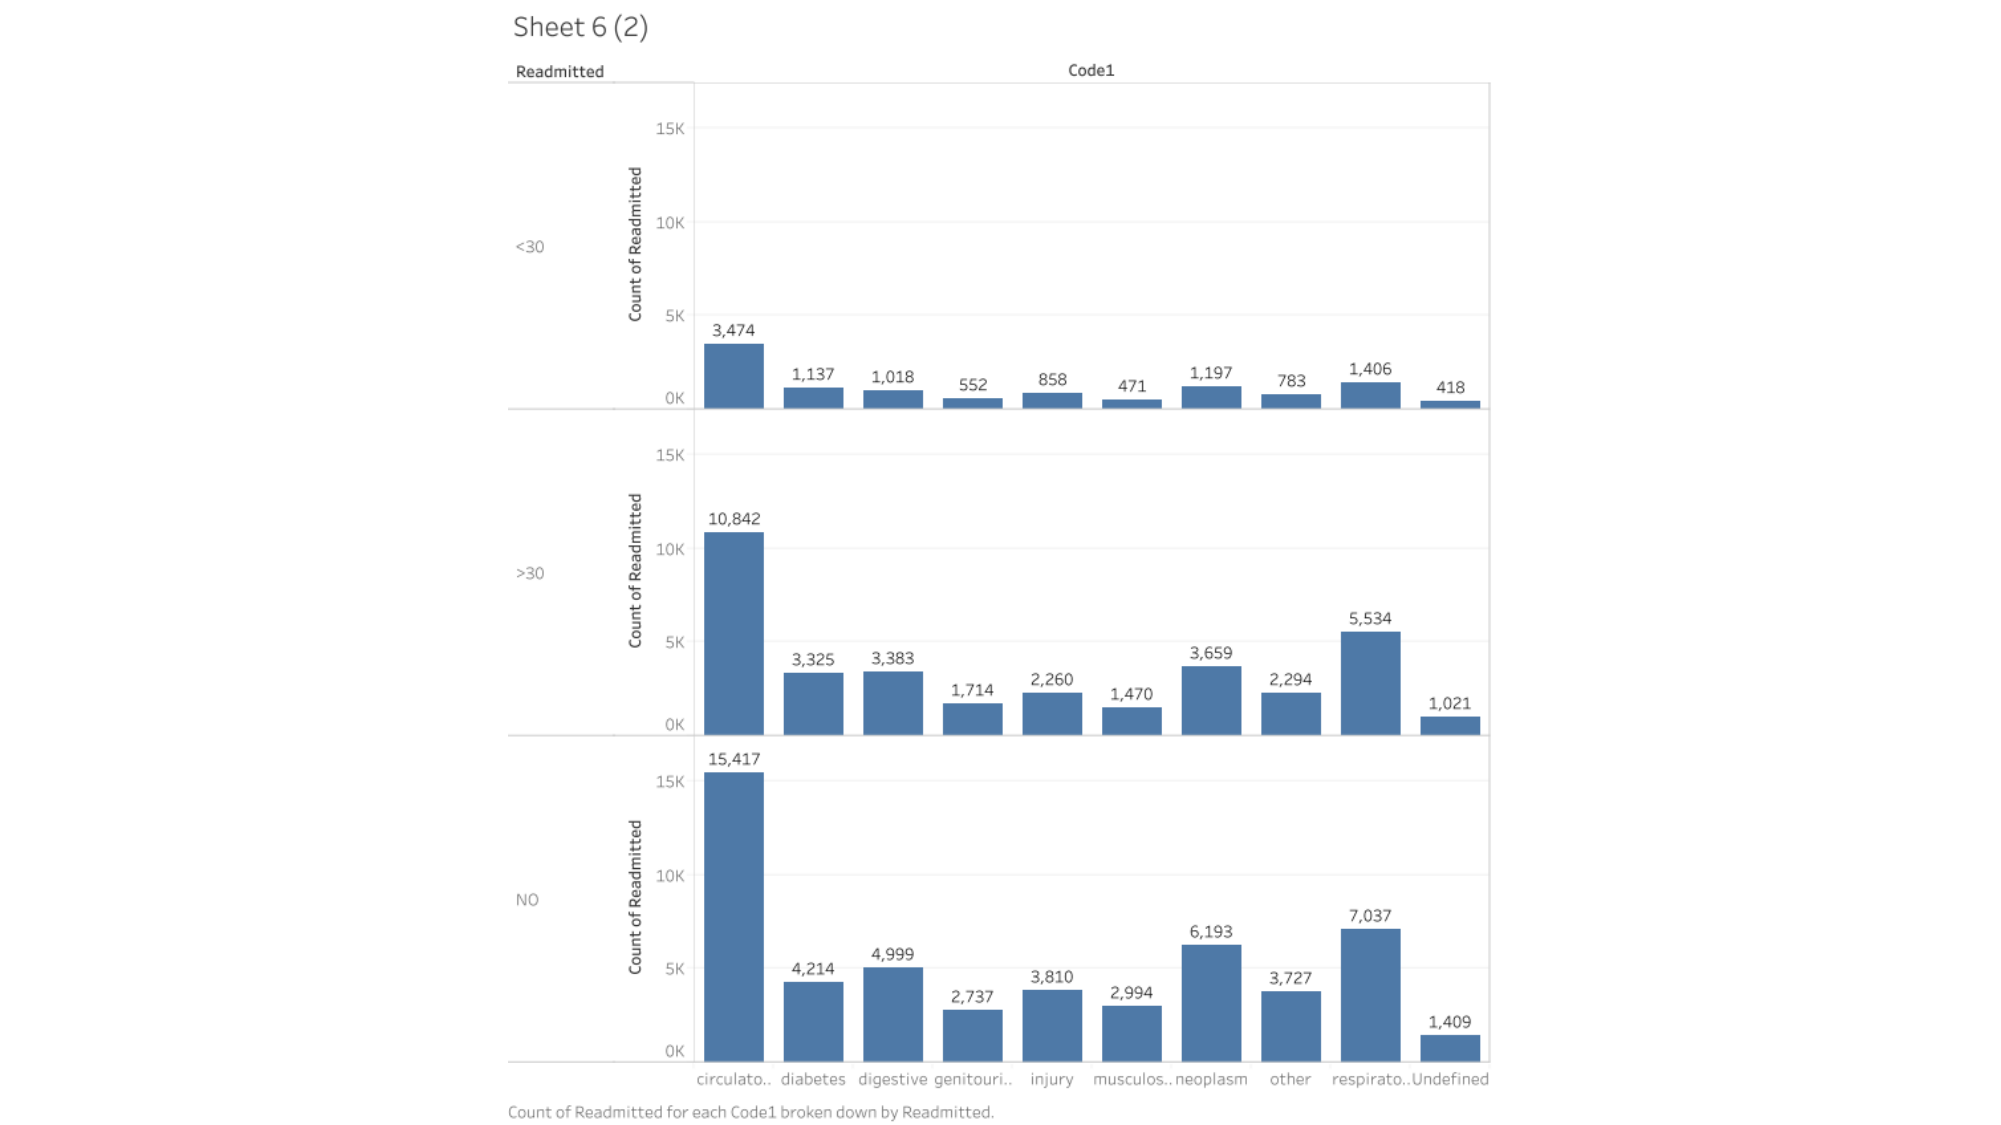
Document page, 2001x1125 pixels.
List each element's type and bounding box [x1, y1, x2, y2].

picture [508, 0, 1492, 1125]
